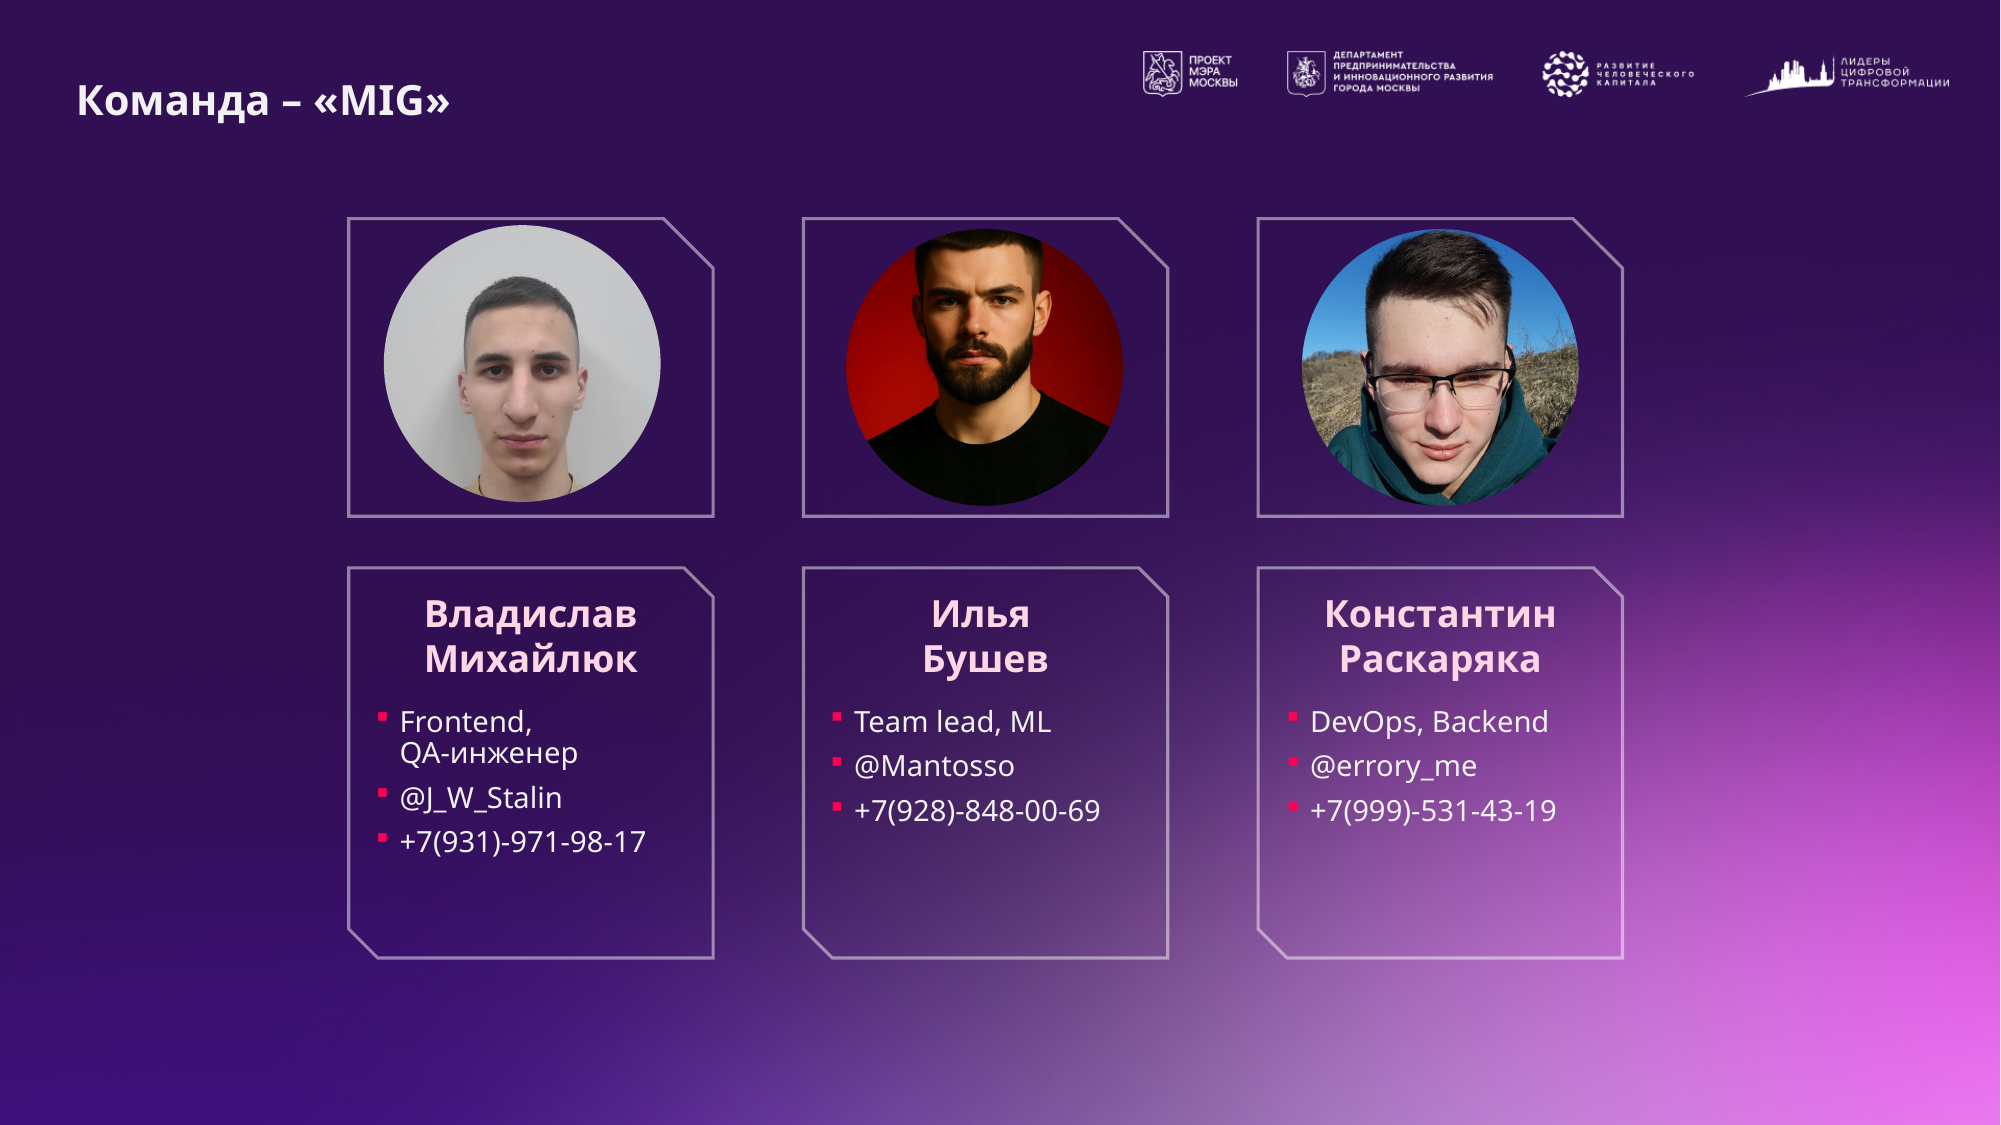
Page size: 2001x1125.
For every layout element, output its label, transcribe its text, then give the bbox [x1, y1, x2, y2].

picture [0, 0, 2001, 1125]
list DevOps, Backend @errory_me +7(999)-531-43-19 [1271, 699, 1612, 958]
text_box [846, 228, 1124, 506]
text_box Илья Бушев [802, 566, 1169, 960]
text_box [1653, 649, 1931, 930]
text_box Константин Раскаряка [1257, 566, 1624, 960]
text_box [383, 225, 661, 502]
list Frontend, QA-инженер @J_W_Stalin +7(931)-971-98-17 [360, 699, 702, 958]
text_box [802, 217, 1169, 518]
text_box [1301, 228, 1579, 506]
text_box Владислав Михайлюк [347, 566, 715, 960]
text_box [347, 217, 715, 518]
list Team lead, ML @Mantosso +7(928)-848-00-69 [815, 699, 1154, 958]
text_box [1257, 217, 1624, 518]
title Команда – «MIG» [60, 70, 1679, 133]
